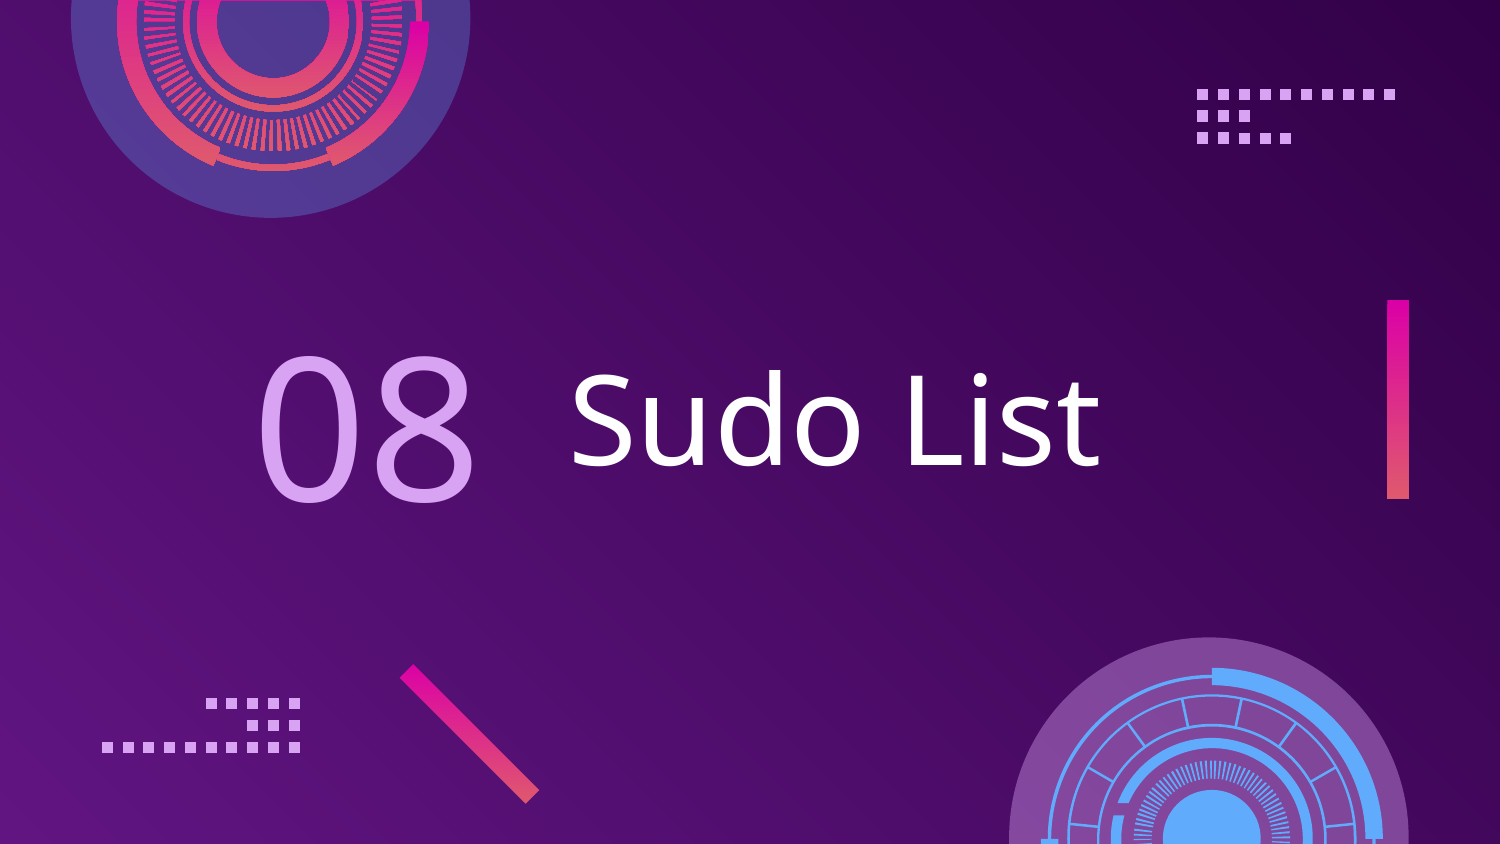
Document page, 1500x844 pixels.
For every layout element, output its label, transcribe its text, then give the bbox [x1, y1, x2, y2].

title Sudo List [553, 346, 1229, 485]
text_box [1197, 88, 1396, 144]
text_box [101, 697, 300, 754]
text_box [1387, 299, 1409, 500]
title 08 [200, 334, 535, 510]
text_box [399, 664, 540, 804]
